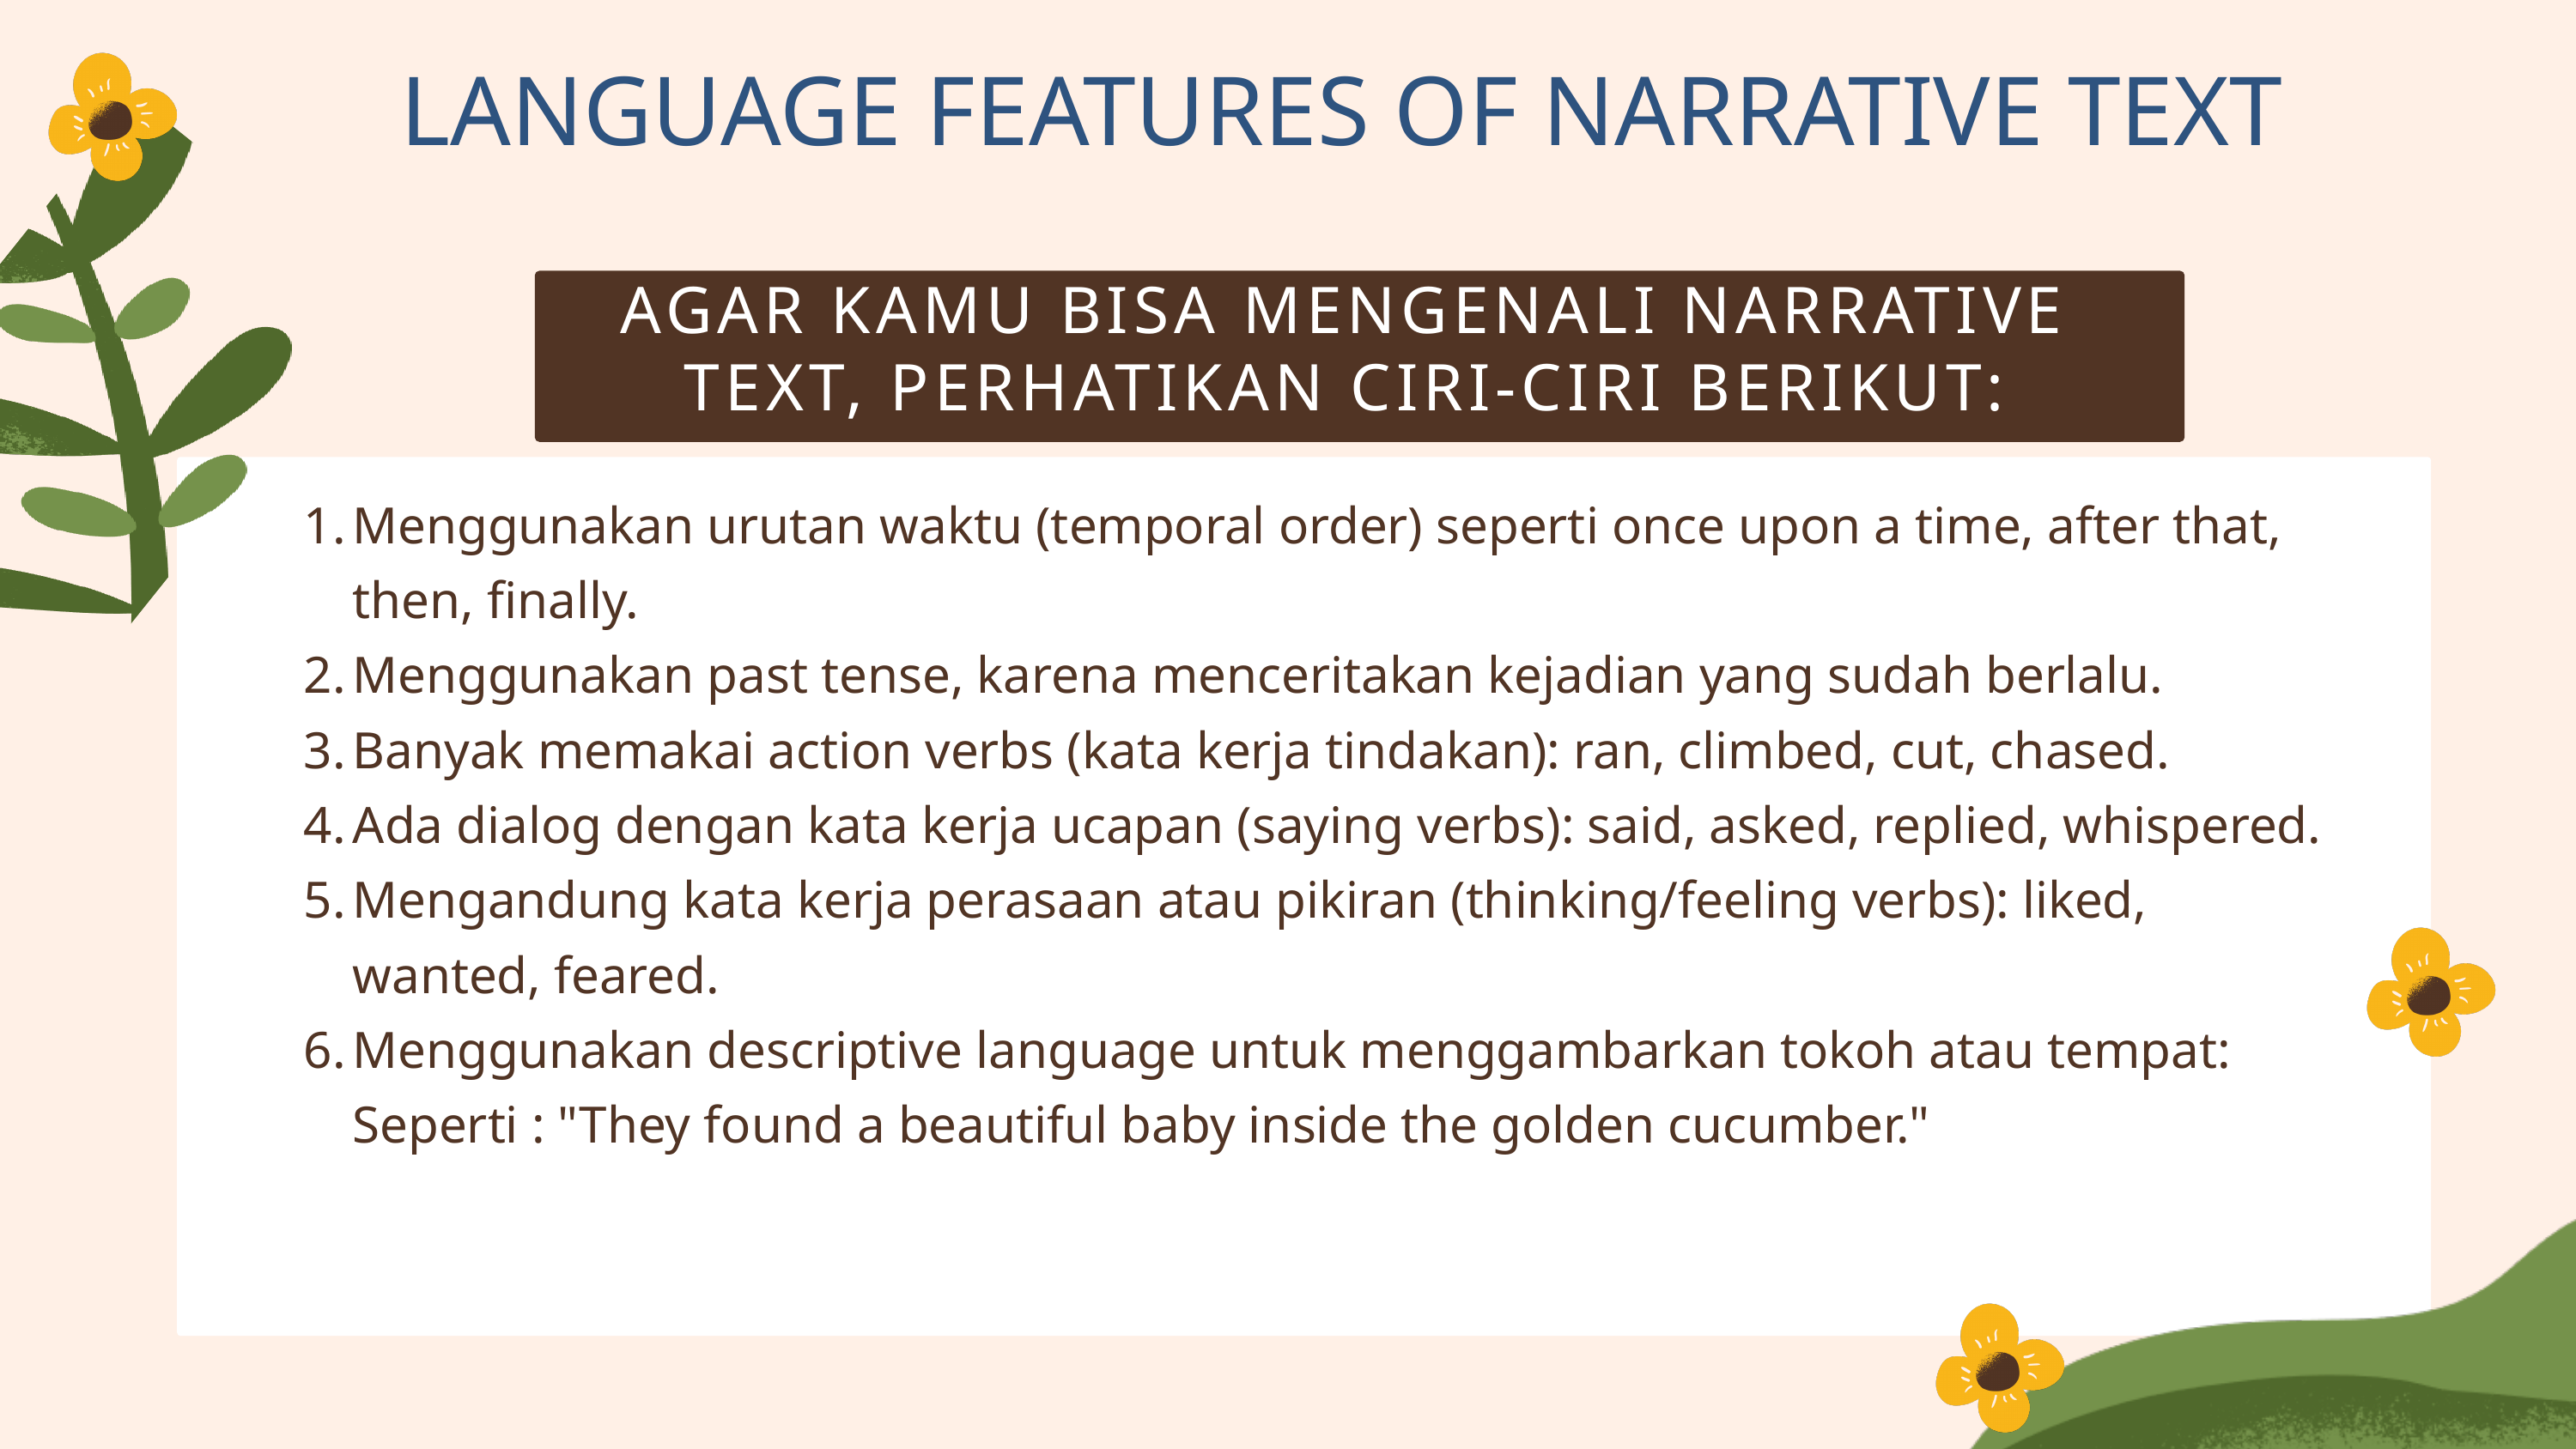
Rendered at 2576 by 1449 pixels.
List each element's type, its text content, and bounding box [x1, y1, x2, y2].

text_box [1935, 1346, 2065, 1434]
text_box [519, 238, 2185, 456]
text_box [176, 456, 2432, 1337]
text_box [0, 130, 391, 682]
text_box [1935, 991, 2576, 1449]
text_box [2438, 927, 2496, 1058]
text_box [47, 52, 178, 182]
text_box LANGUAGE FEATURES OF NARRATIVE TEXT [307, 70, 2376, 165]
